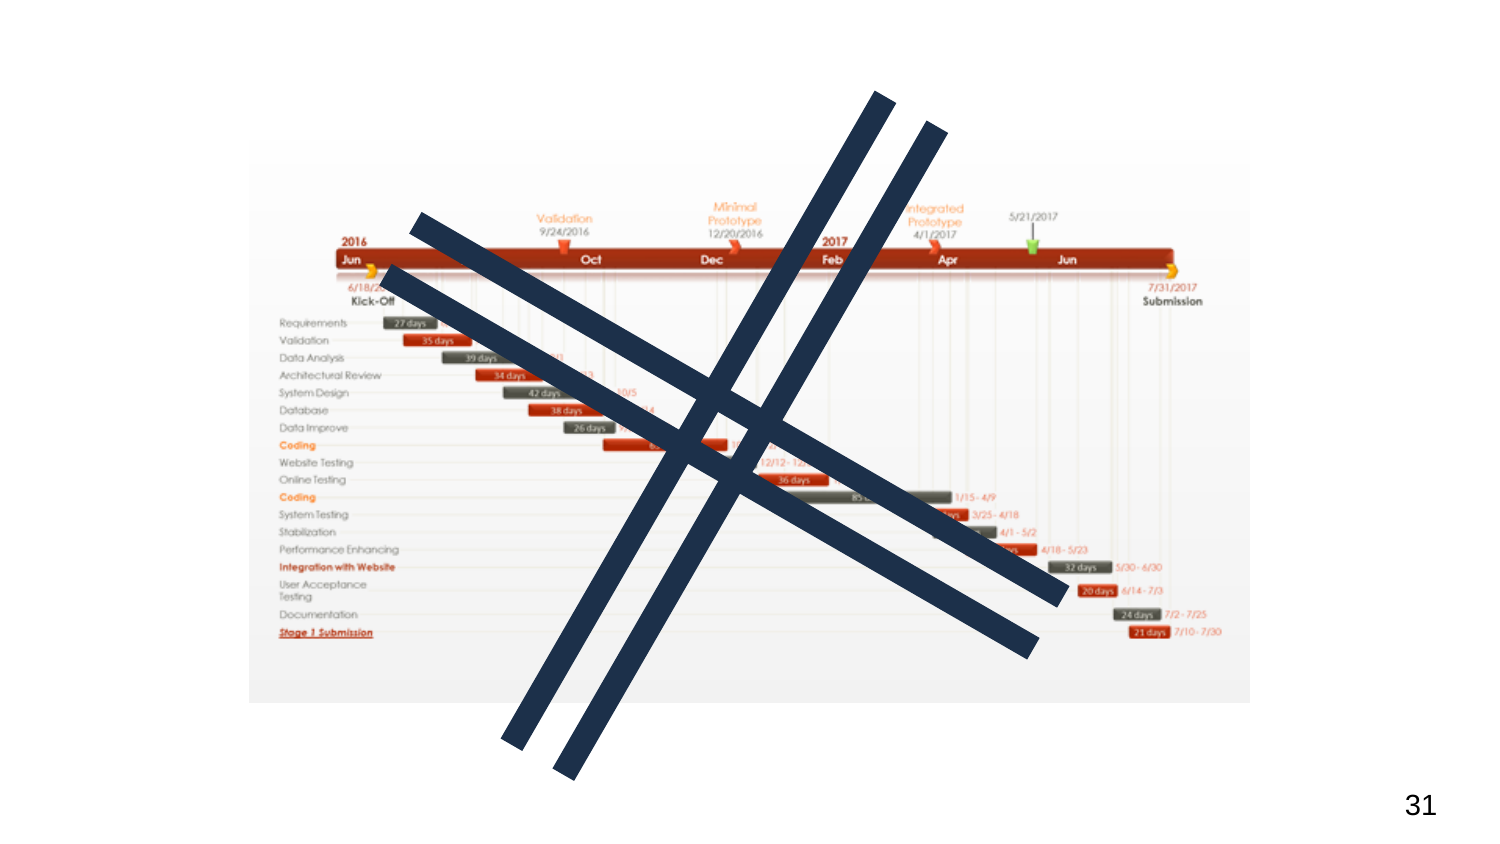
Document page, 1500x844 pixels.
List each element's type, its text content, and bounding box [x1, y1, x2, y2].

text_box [350, 61, 1099, 811]
picture [249, 140, 350, 704]
picture [1099, 140, 1251, 704]
slide_number ‹#› [1389, 781, 1480, 825]
